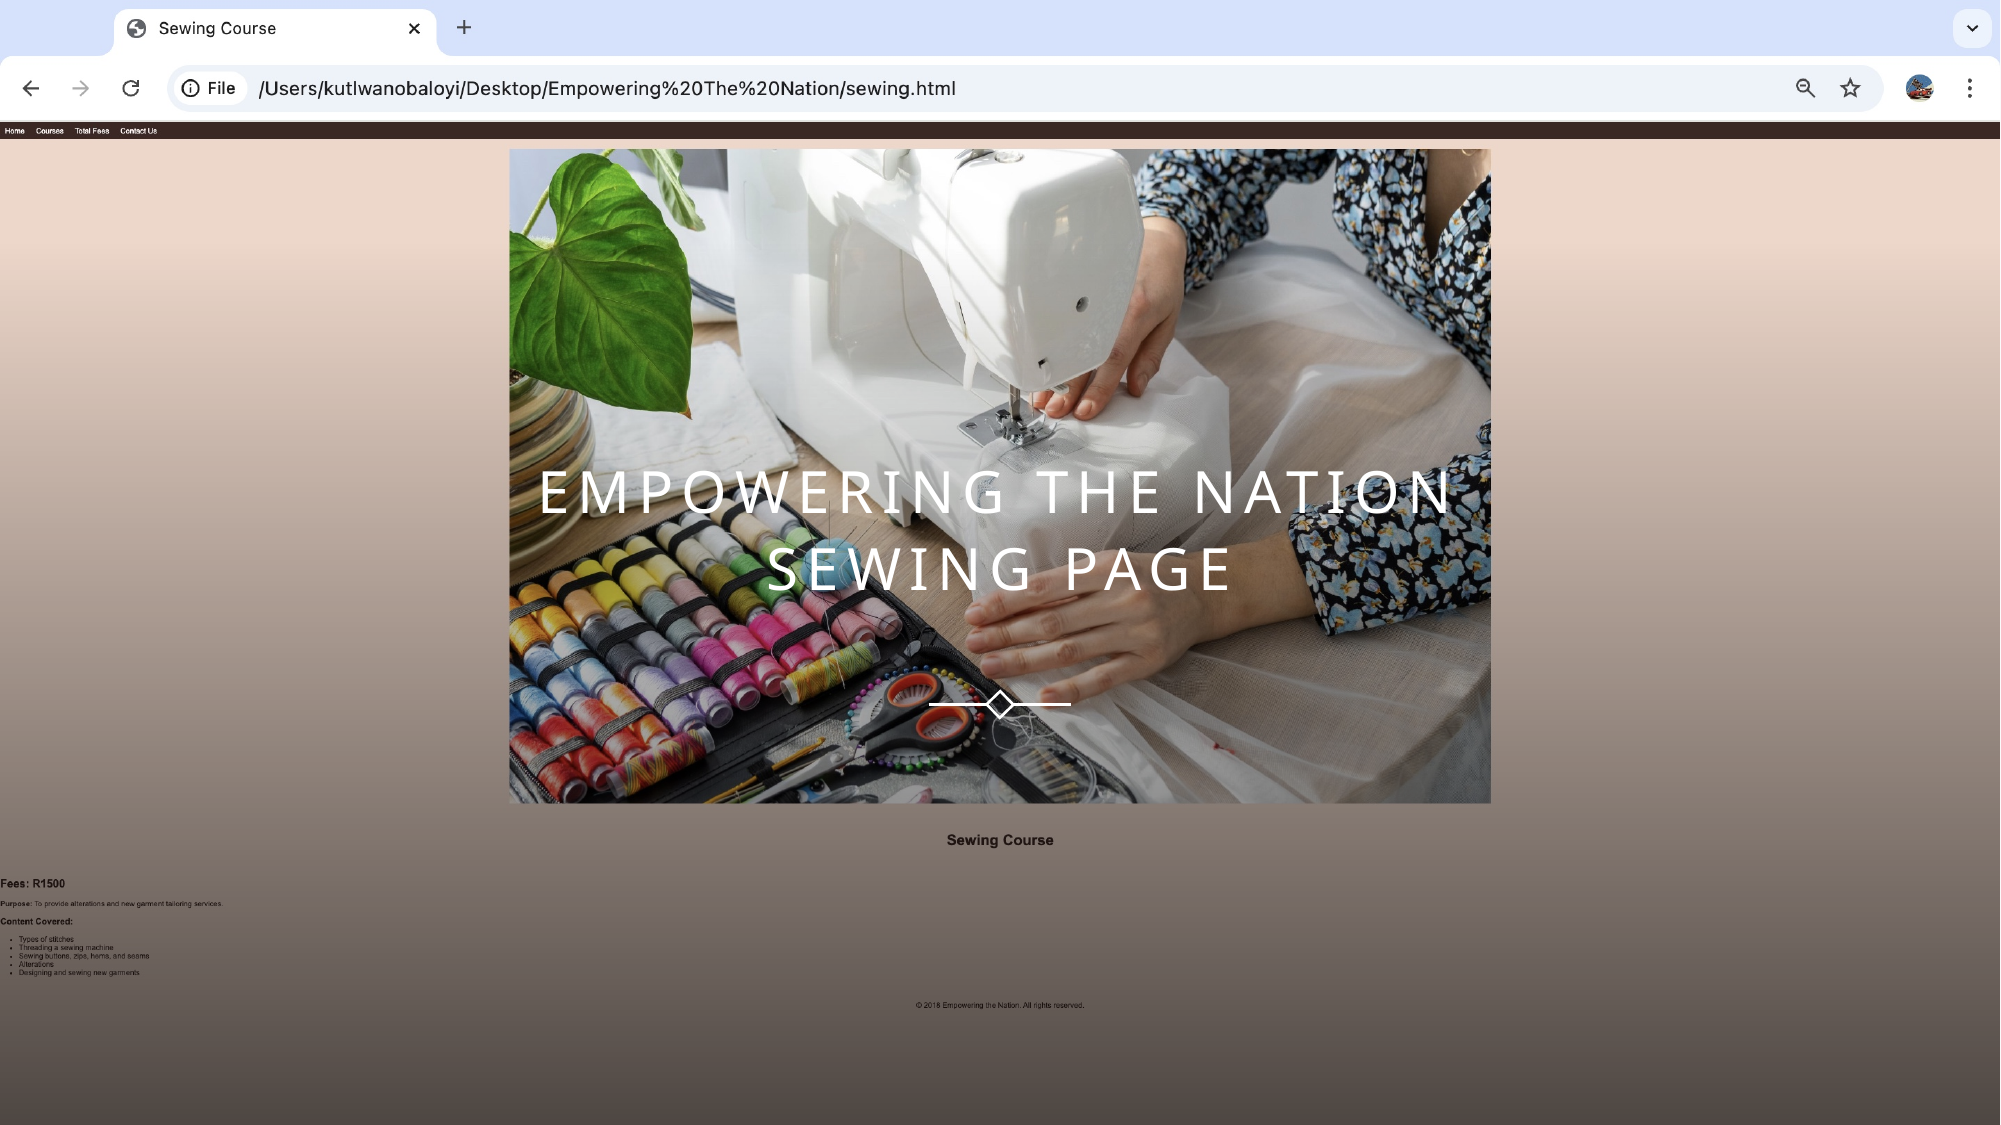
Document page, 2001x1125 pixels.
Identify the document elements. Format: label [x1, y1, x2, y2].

list [0, 0, 2000, 1125]
text_box [928, 695, 1072, 715]
